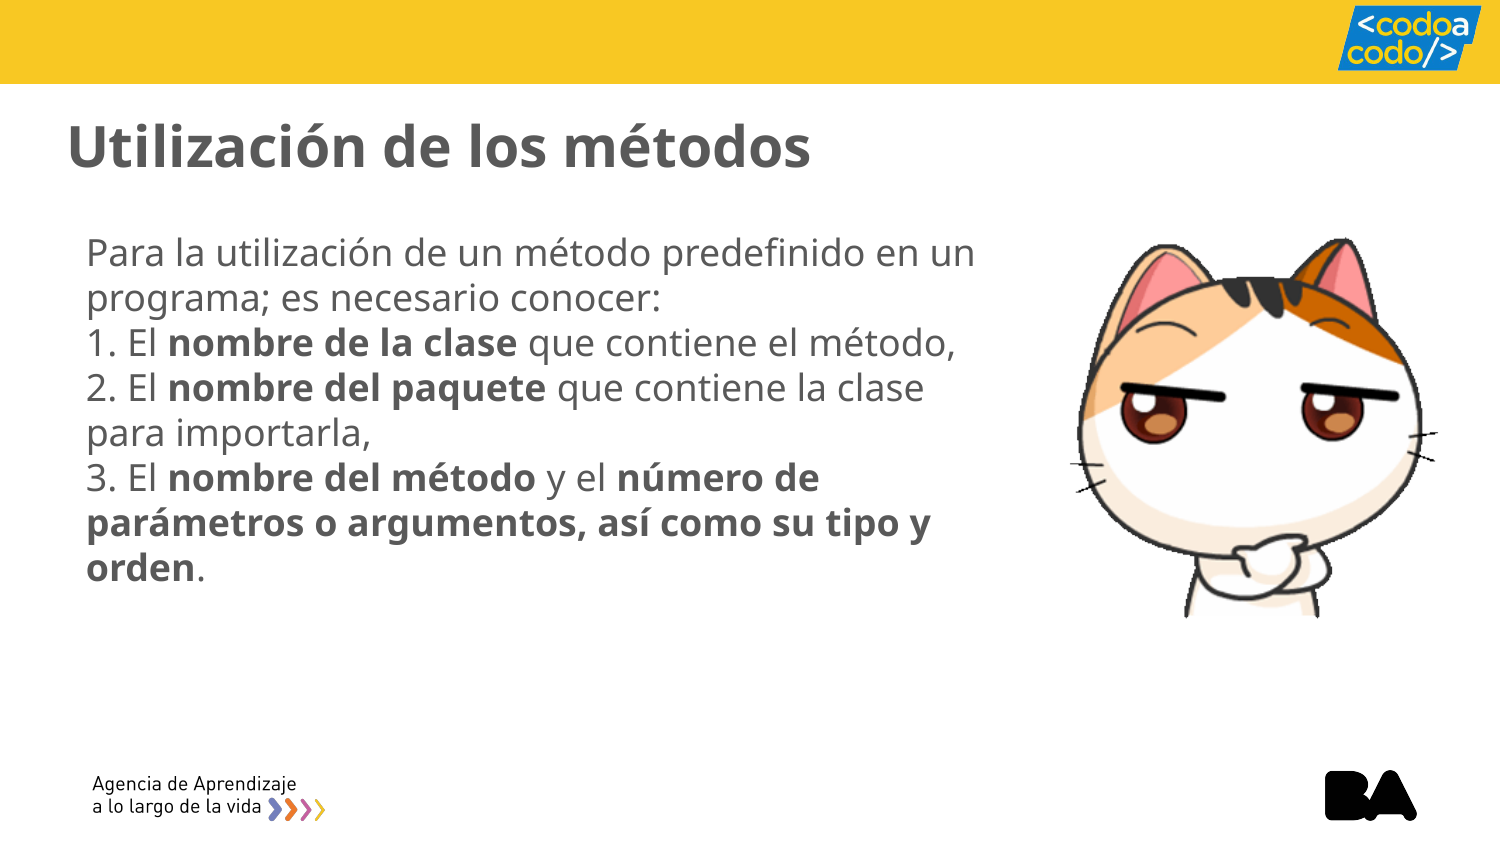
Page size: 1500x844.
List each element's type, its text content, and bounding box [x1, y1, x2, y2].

title Utilización de los métodos [51, 98, 1446, 192]
picture [1032, 216, 1476, 640]
picture [1337, 5, 1482, 71]
picture [70, 759, 344, 835]
picture [1325, 770, 1417, 821]
list Para la utilización de un método predefinido en un programa; es necesario conocer: 1. El nombre de la clase que contiene el método, 2. El nombre del paquete que contiene la clase para importarla, 3. El nombre del método y el número de parámetros o argumentos, así como su tipo y orden. [70, 214, 1008, 759]
